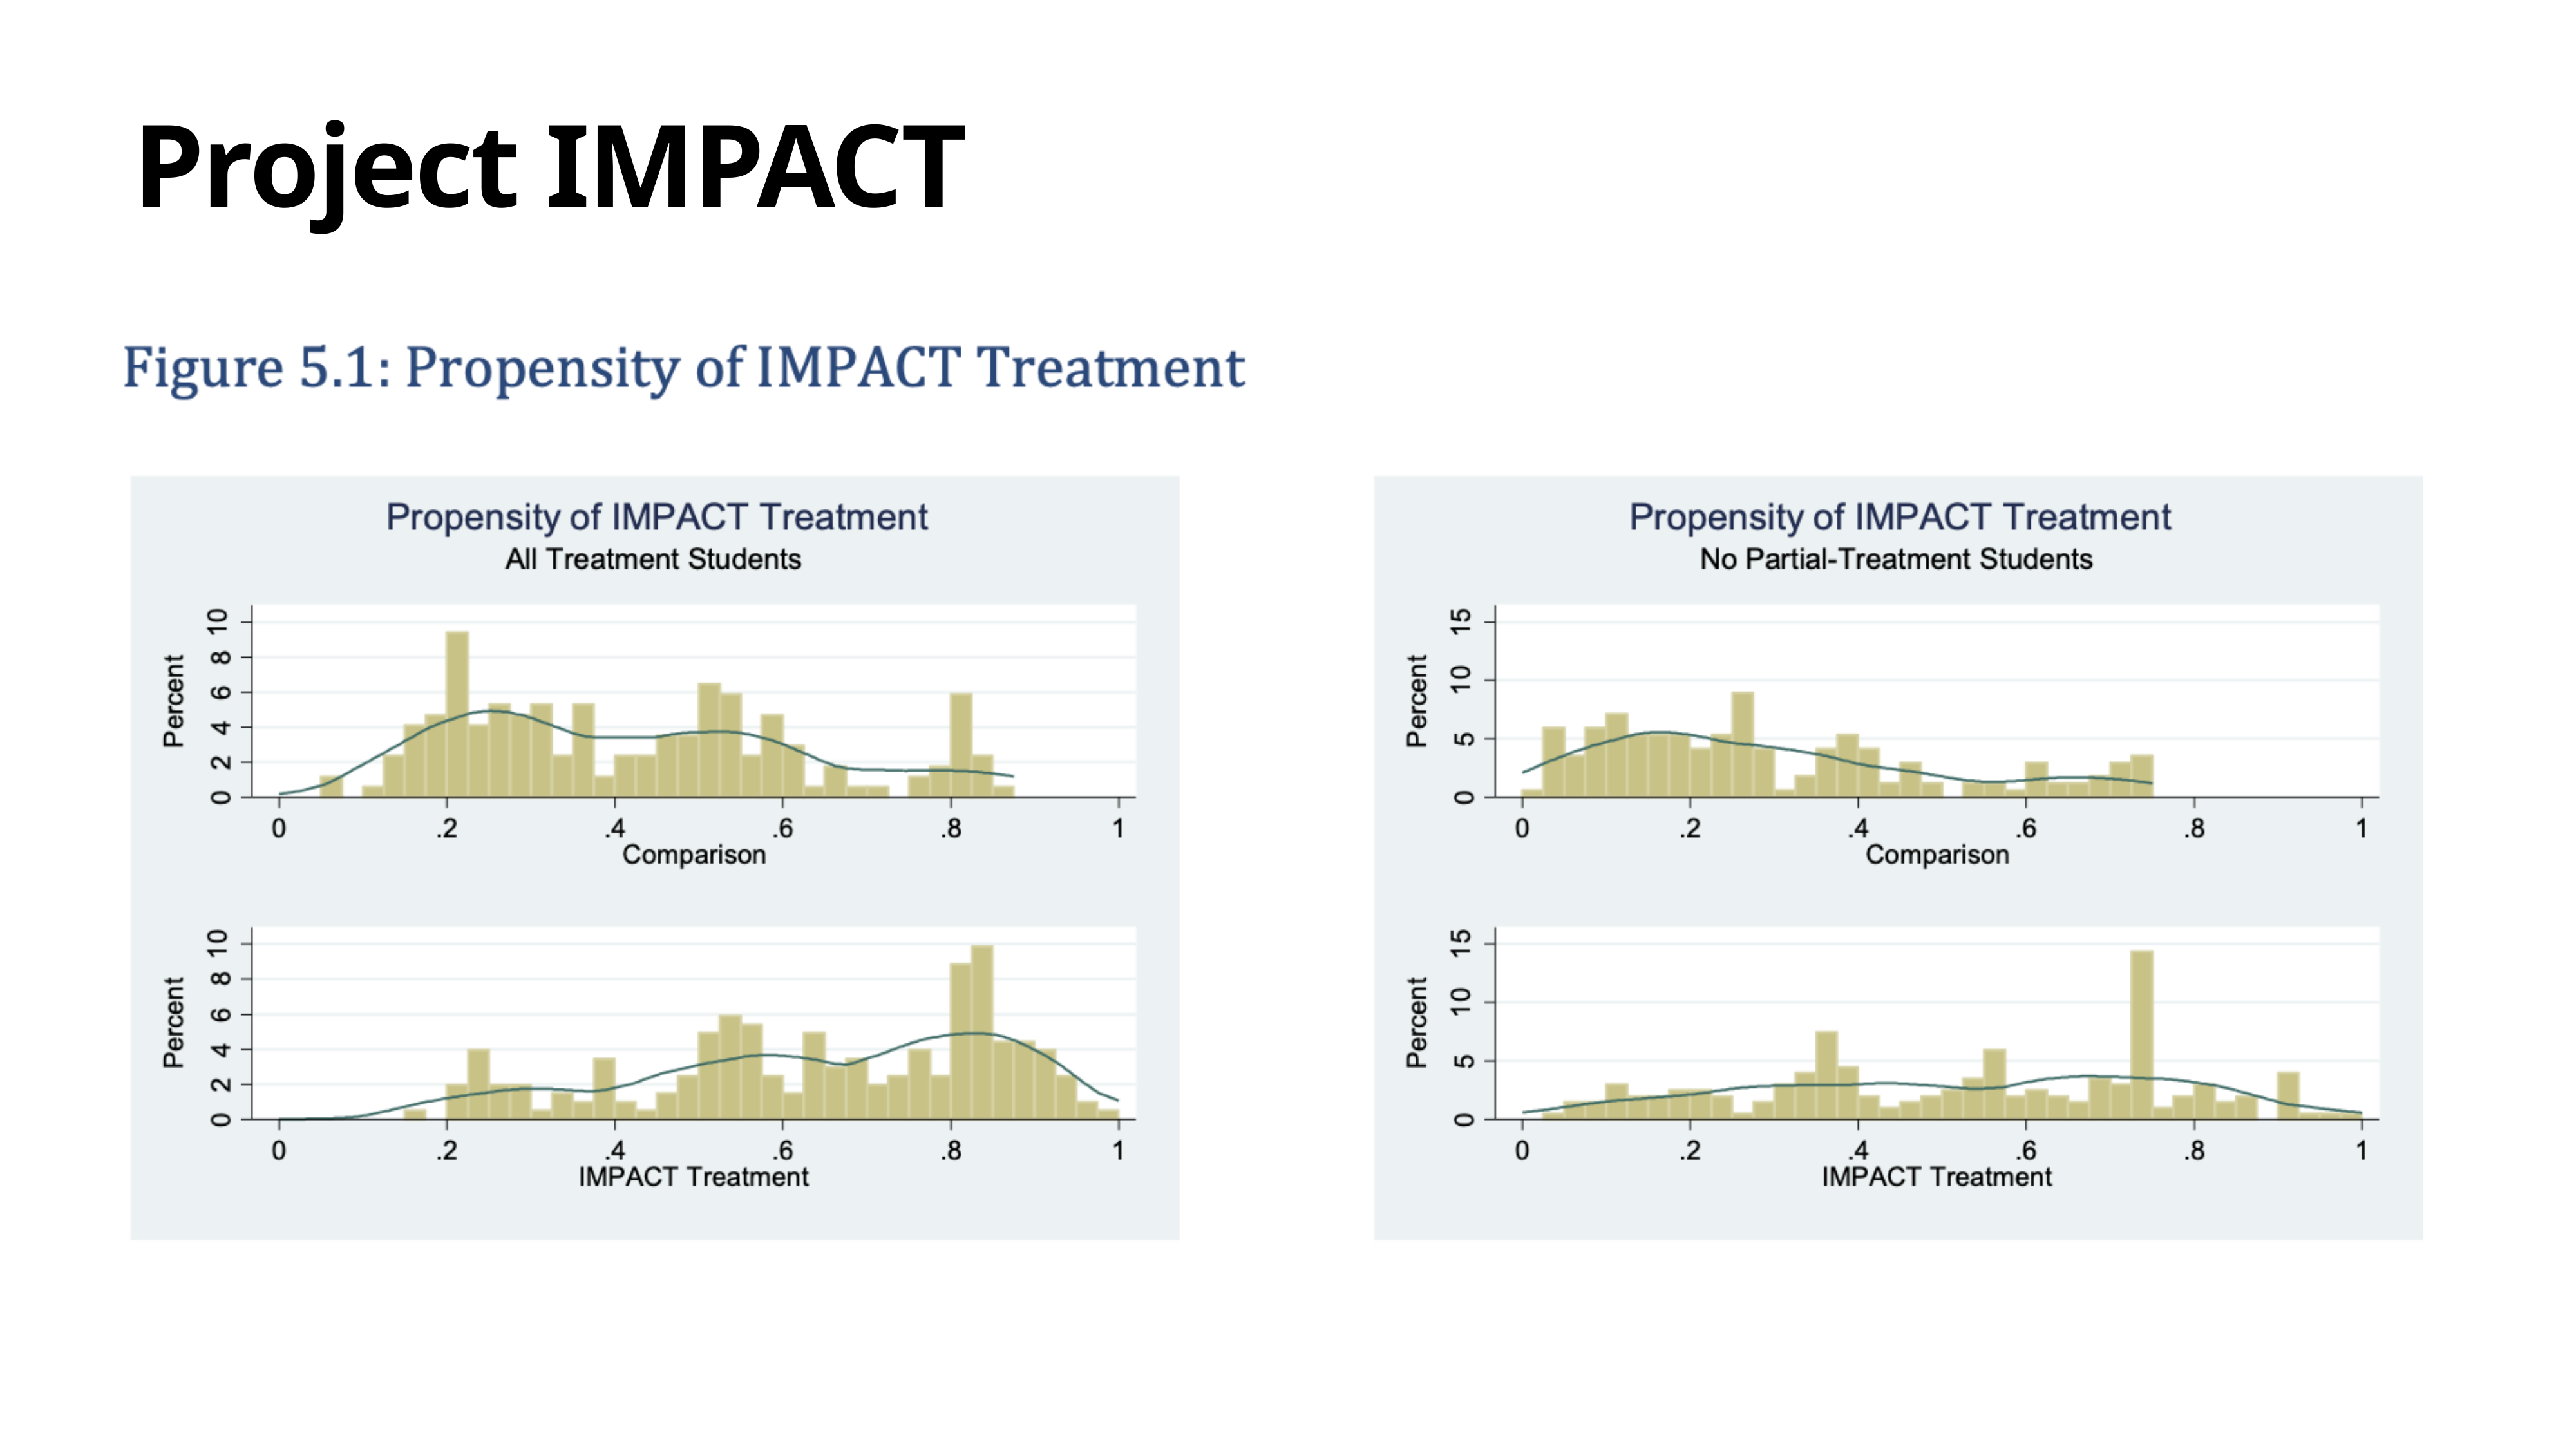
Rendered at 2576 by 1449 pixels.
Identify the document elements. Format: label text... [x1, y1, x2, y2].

title Project IMPACT [127, 113, 2449, 266]
picture [87, 326, 2489, 1323]
